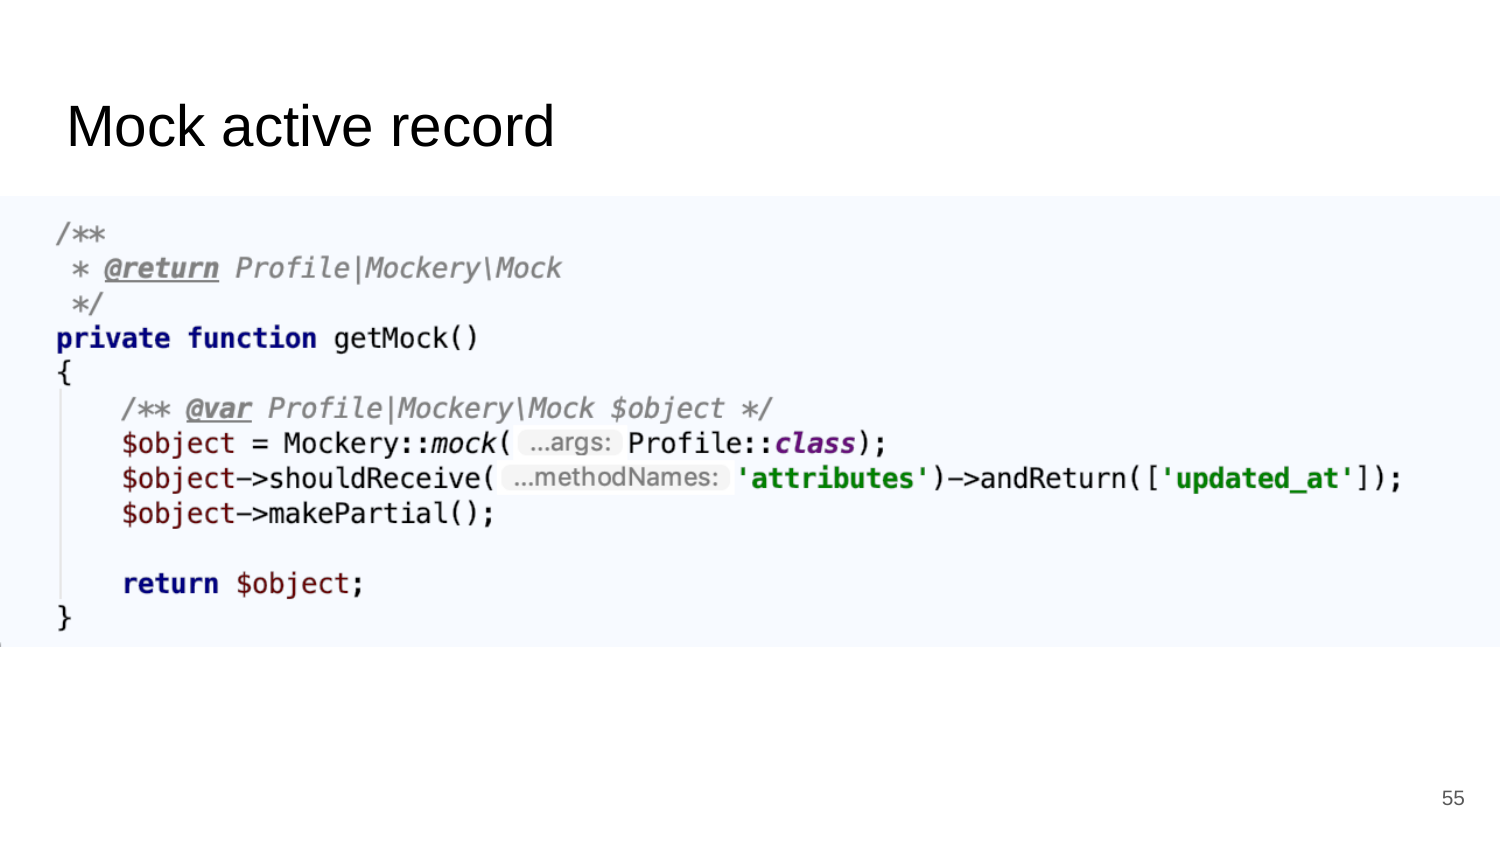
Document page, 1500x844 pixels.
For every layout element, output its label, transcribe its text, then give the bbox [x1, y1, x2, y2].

slide_number ‹#› [1389, 764, 1480, 830]
title Mock active record [51, 72, 1449, 167]
picture [0, 196, 1500, 648]
